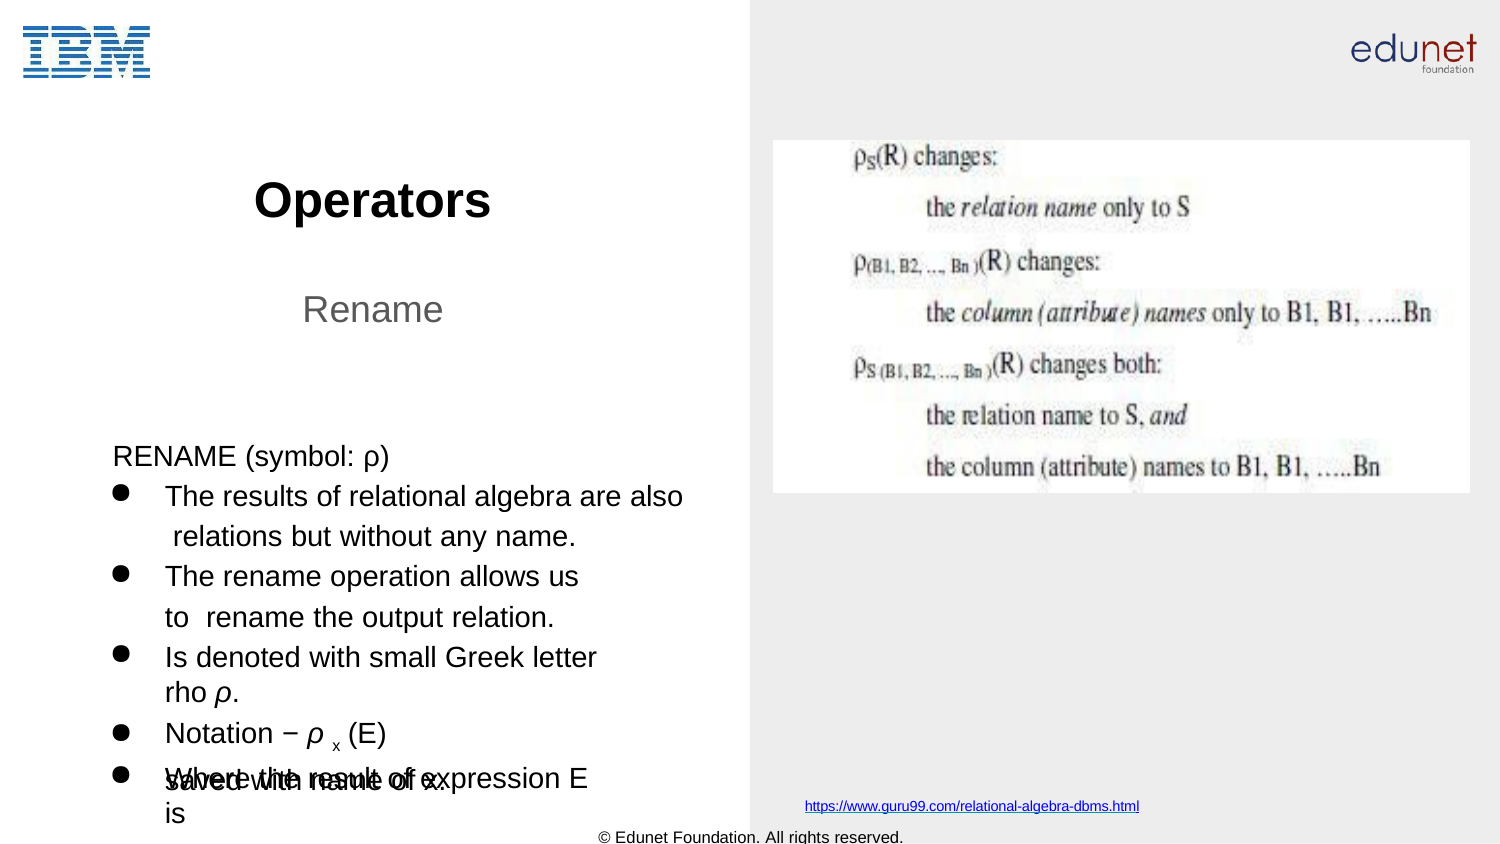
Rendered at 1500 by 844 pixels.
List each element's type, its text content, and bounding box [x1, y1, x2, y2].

text_box saved with name of x. [162, 761, 448, 797]
text_box RENAME (symbol: ρ) The results of relational algebra are also relations but without any name. The rename operation allows us to rename the output relation. Is denoted with small Greek letter rho ρ. Notation − ρ x (E) Where the result of expression E is [96, 429, 698, 830]
picture [773, 140, 1471, 493]
picture [23, 26, 150, 78]
title Operators [251, 165, 495, 309]
text_box Rename [300, 283, 447, 331]
text_box https://www.guru99.com/relational-algebra-dbms.html © Edunet Foundation. All rights reserved. [596, 795, 745, 844]
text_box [749, 0, 1500, 844]
